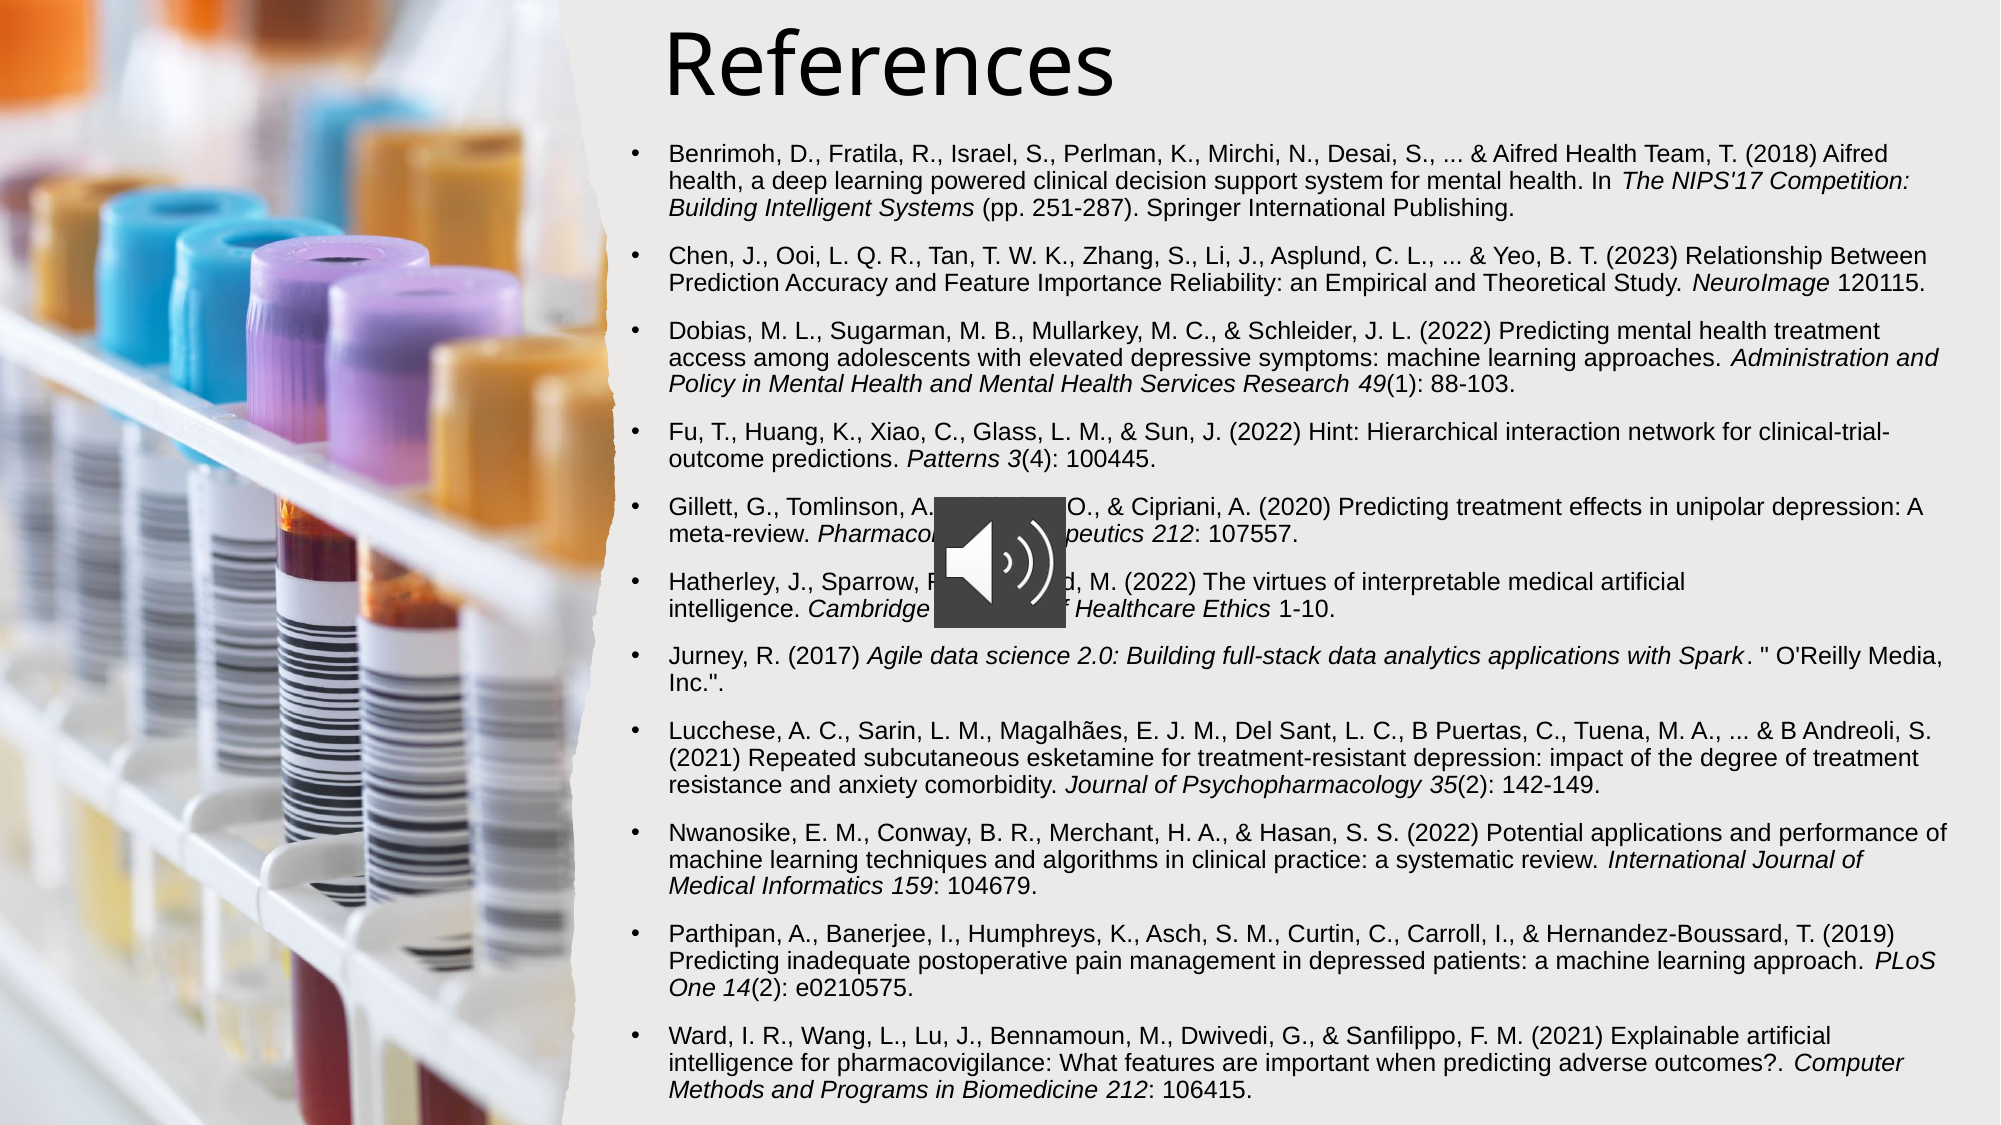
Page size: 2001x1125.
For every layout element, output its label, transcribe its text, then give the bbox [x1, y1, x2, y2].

title References [647, 0, 1761, 133]
text_box [616, 0, 2000, 1125]
list Benrimoh, D., Fratila, R., Israel, S., Perlman, K., Mirchi, N., Desai, S., ... & Aifred Health Team, T. (2018) Aifred health, a deep learning powered clinical decision support system for mental health. In The NIPS'17 Competition: Building Intelligent Systems (pp. 251-287). Springer International Publishing. Chen, J., Ooi, L. Q. R., Tan, T. W. K., Zhang, S., Li, J., Asplund, C. L., ... & Yeo, B. T. (2023) Relationship Between Prediction Accuracy and Feature Importance Reliability: an Empirical and Theoretical Study. NeuroImage 120115. Dobias, M. L., Sugarman, M. B., Mullarkey, M. C., & Schleider, J. L. (2022) Predicting mental health treatment access among adolescents with elevated depressive symptoms: machine learning approaches. Administration and Policy in Mental Health and Mental Health Services Research 49(1): 88-103. Fu, T., Huang, K., Xiao, C., Glass, L. M., & Sun, J. (2022) Hint: Hierarchical interaction network for clinical-trial-outcome predictions. Patterns 3(4): 100445. Gillett, G., Tomlinson, A., Efthimiou, O., & Cipriani, A. (2020) Predicting treatment effects in unipolar depression: A meta-review. Pharmacology & therapeutics 212: 107557. Hatherley, J., Sparrow, R., & Howard, M. (2022) The virtues of interpretable medical artificial intelligence. Cambridge Quarterly of Healthcare Ethics 1-10. Jurney, R. (2017) Agile data science 2.0: Building full-stack data analytics applications with Spark. " O'Reilly Media, Inc.". Lucchese, A. C., Sarin, L. M., Magalhães, E. J. M., Del Sant, L. C., B Puertas, C., Tuena, M. A., ... & B Andreoli, S. (2021) Repeated subcutaneous esketamine for treatment-resistant depression: impact of the degree of treatment resistance and anxiety comorbidity. Journal of Psychopharmacology 35(2): 142-149. Nwanosike, E. M., Conway, B. R., Merchant, H. A., & Hasan, S. S. (2022) Potential applications and performance of machine learning techniques and algorithms in clinical practice: a systematic review. International Journal of Medical Informatics 159: 104679. Parthipan, A., Banerjee, I., Humphreys, K., Asch, S. M., Curtin, C., Carroll, I., & Hernandez-Boussard, T. (2019) Predicting inadequate postoperative pain management in depressed patients: a machine learning approach. PLoS One 14(2): e0210575. Ward, I. R., Wang, L., Lu, J., Bennamoun, M., Dwivedi, G., & Sanfilippo, F. M. (2021) Explainable artificial intelligence for pharmacovigilance: What features are important when predicting adverse outcomes?. Computer Methods and Programs in Biomedicine 212: 106415. [616, 133, 1970, 1038]
picture [933, 495, 1067, 630]
picture [0, 0, 616, 1125]
